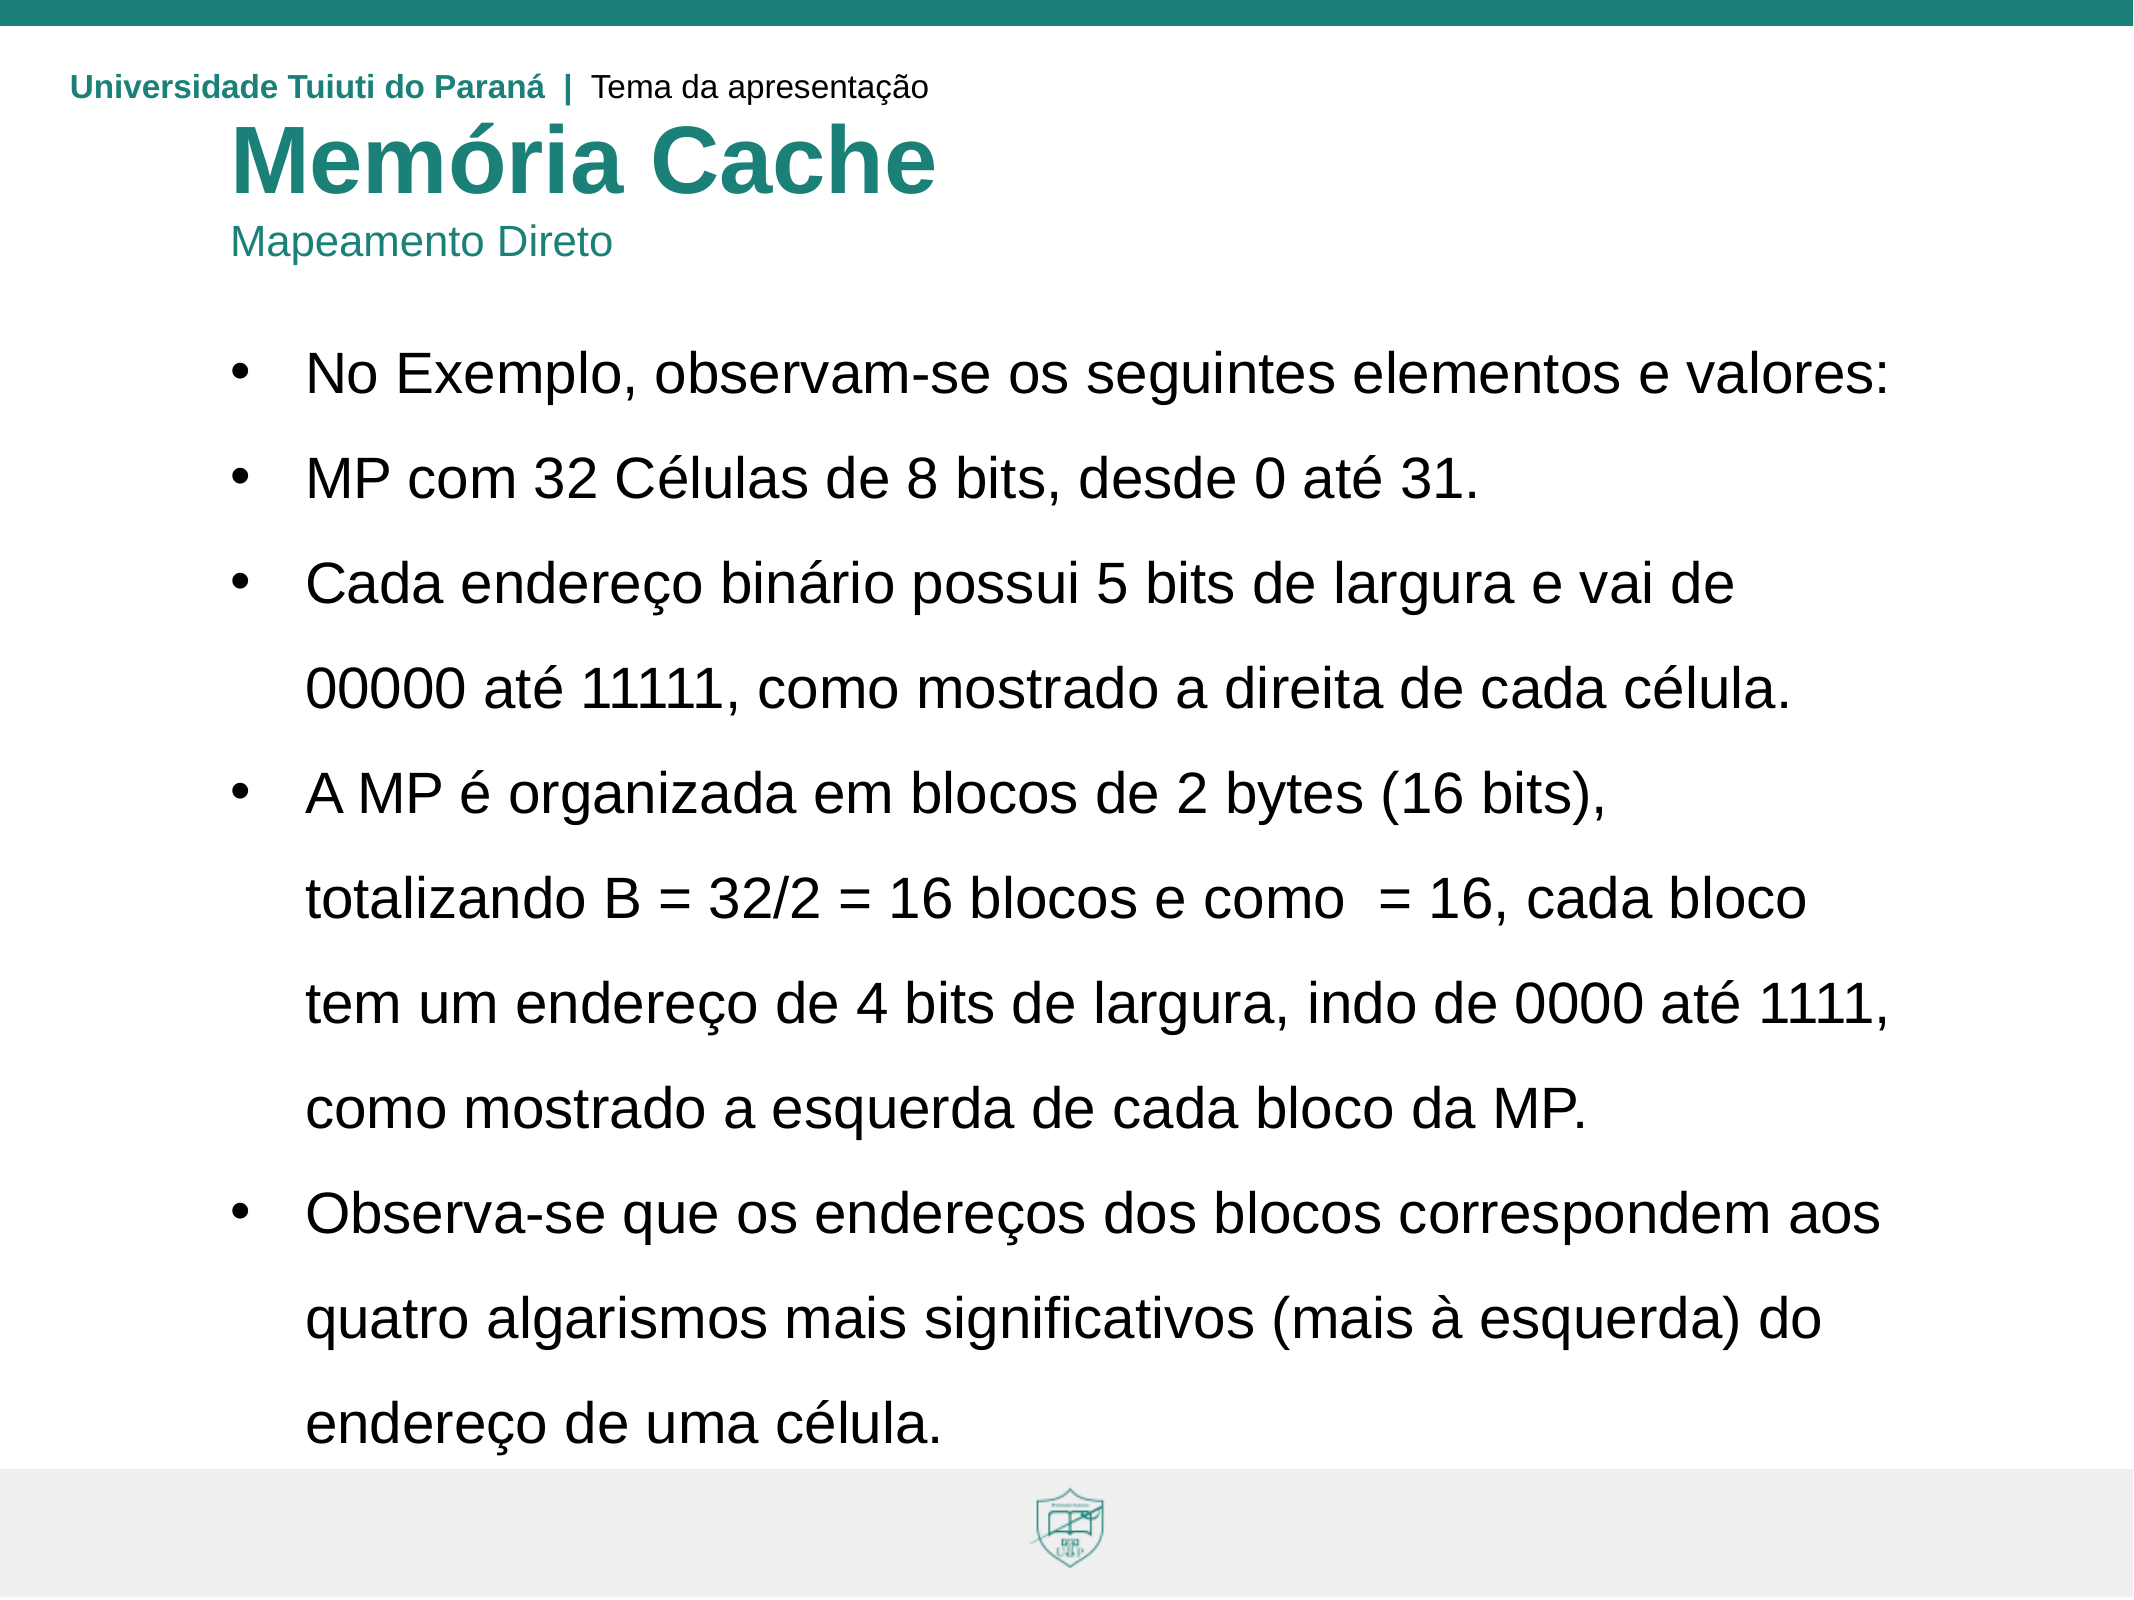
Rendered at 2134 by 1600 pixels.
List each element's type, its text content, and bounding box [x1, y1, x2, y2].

picture [0, 1469, 2134, 1598]
text_box Universidade Tuiuti do Paraná | Tema da apresentação [63, 59, 936, 112]
picture [0, 0, 2134, 26]
